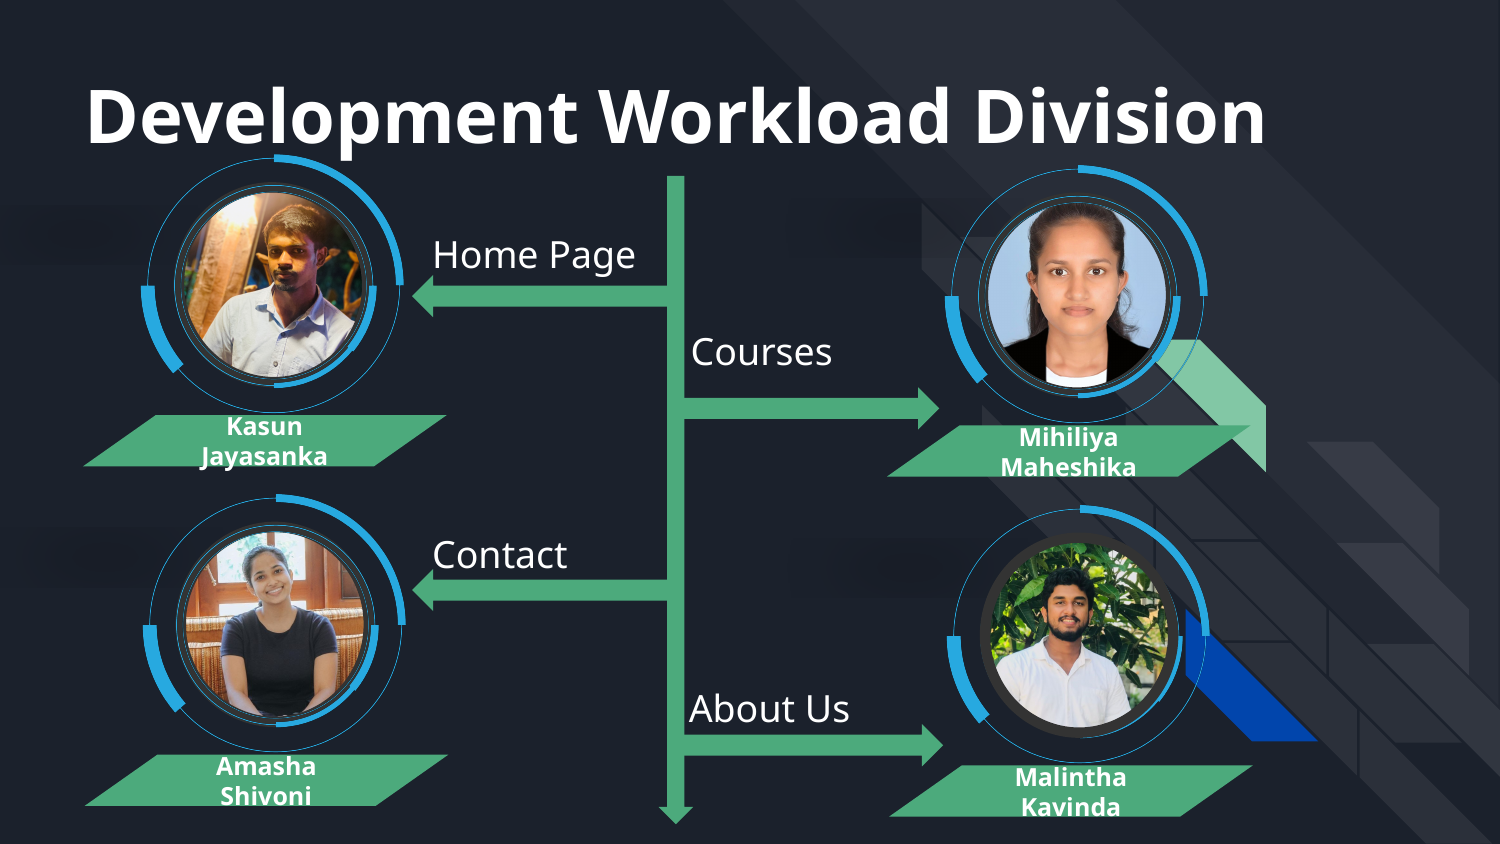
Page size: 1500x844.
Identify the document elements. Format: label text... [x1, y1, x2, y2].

text_box About Us [673, 677, 883, 738]
text_box [656, 173, 696, 827]
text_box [888, 477, 1254, 817]
text_box [451, 284, 673, 309]
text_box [84, 466, 449, 807]
text_box Home Page [451, 223, 676, 284]
text_box [452, 584, 673, 603]
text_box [886, 136, 1251, 477]
text_box Courses [675, 320, 881, 381]
text_box [669, 395, 881, 422]
text_box [673, 738, 883, 758]
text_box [82, 126, 447, 466]
title Development Workload Division [69, 19, 1431, 208]
text_box Contact [452, 523, 676, 584]
